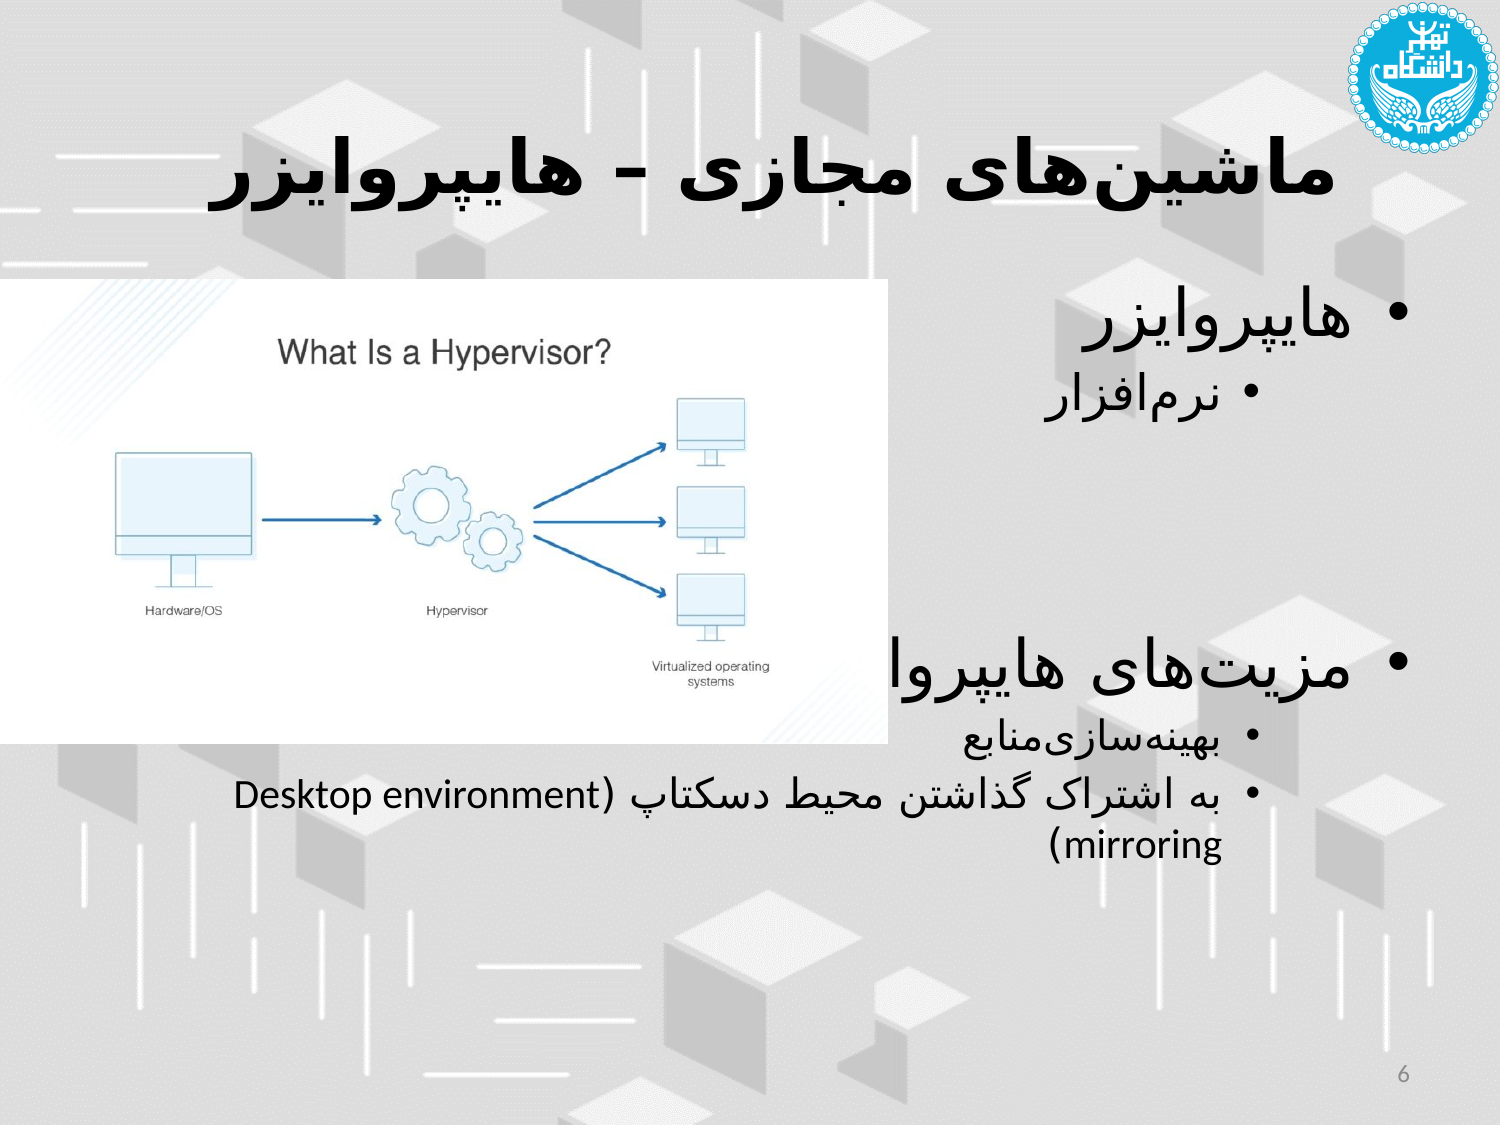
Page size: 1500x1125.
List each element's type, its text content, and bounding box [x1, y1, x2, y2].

text_box ماشین‌های مجازی – هایپروایزر [99, 70, 1450, 258]
picture [0, 0, 1500, 1125]
slide_number 6 [1074, 1042, 1425, 1103]
list هایپروایزر نرم‌افزار مزیت‌های هایپروایزر بهینه‌سازی‌منابع به اشتراک گذاشتن محیط دسکتاپ (Desktop environment mirroring) [75, 262, 1425, 1005]
